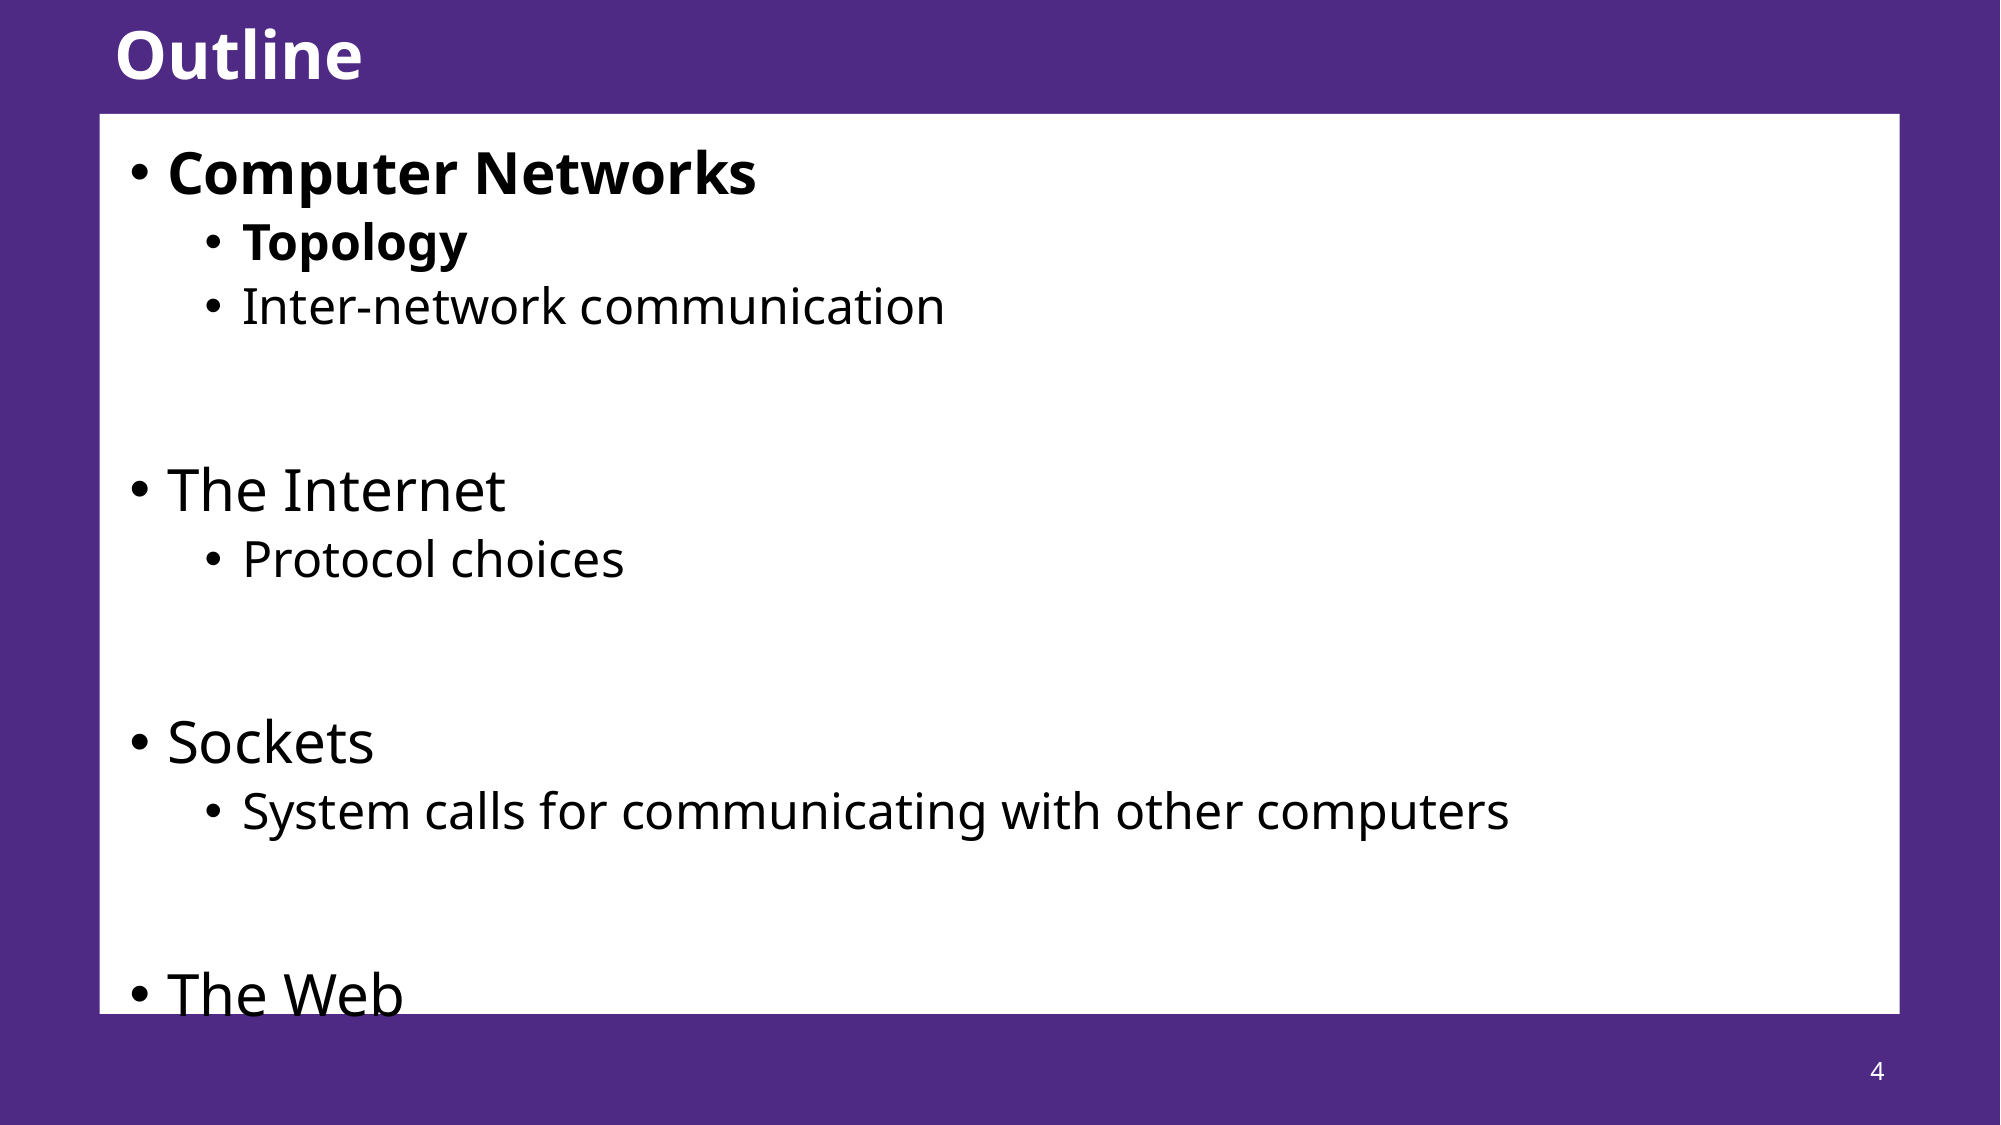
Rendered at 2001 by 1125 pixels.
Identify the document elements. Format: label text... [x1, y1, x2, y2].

list Computer Networks Topology Inter-network communication The Internet Protocol choices Sockets System calls for communicating with other computers The Web [99, 114, 1900, 1014]
slide_number 4 [1749, 1042, 1900, 1103]
title Outline [99, 1, 1900, 114]
